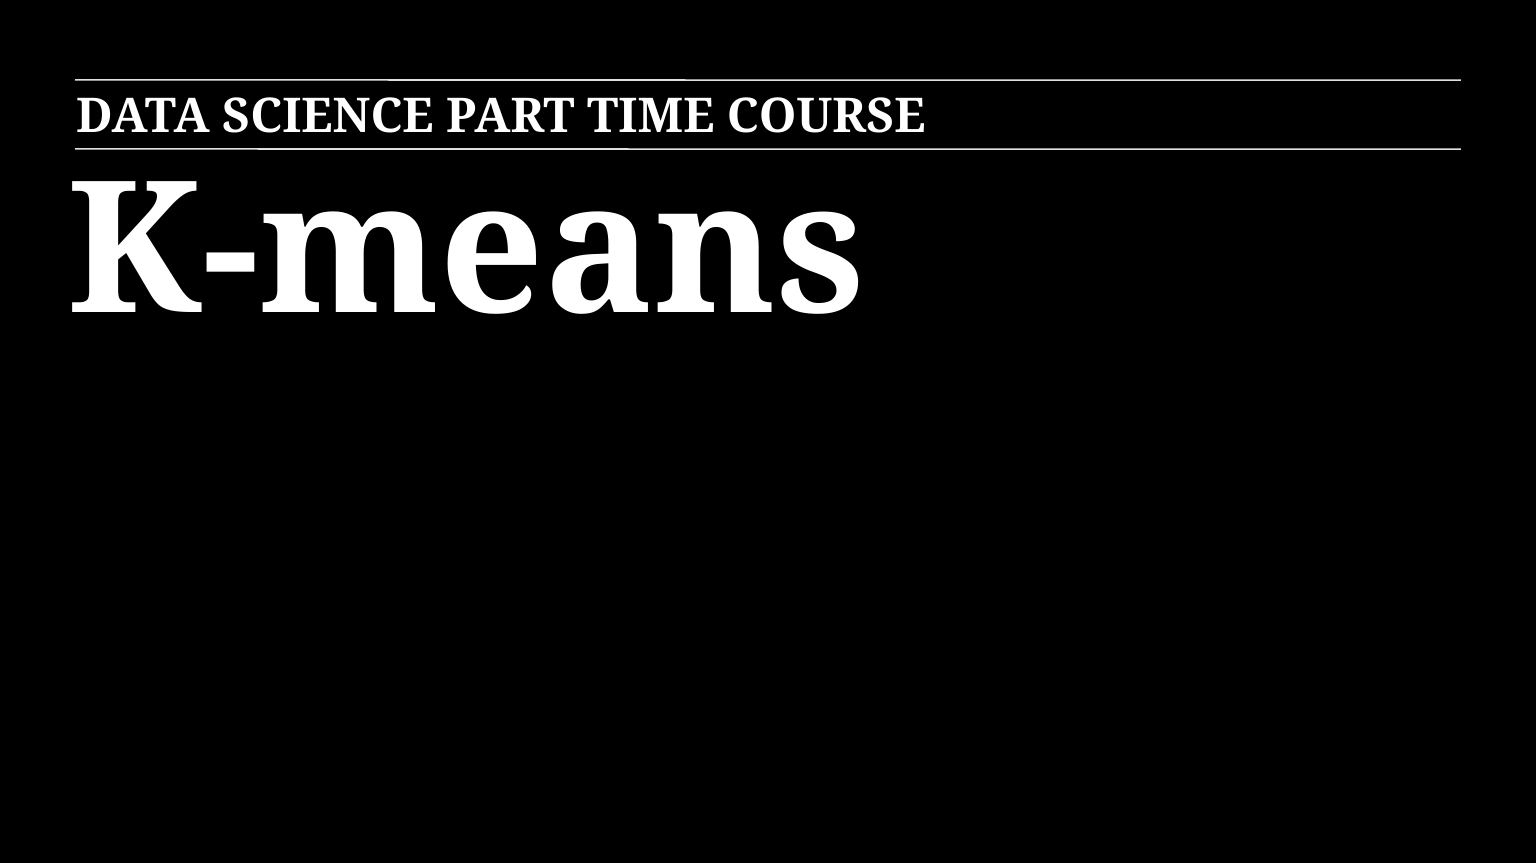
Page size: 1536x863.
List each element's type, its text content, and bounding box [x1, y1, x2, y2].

list DATA SCIENCE PART TIME COURSE [60, 80, 1112, 184]
title K-means [56, 182, 1440, 823]
